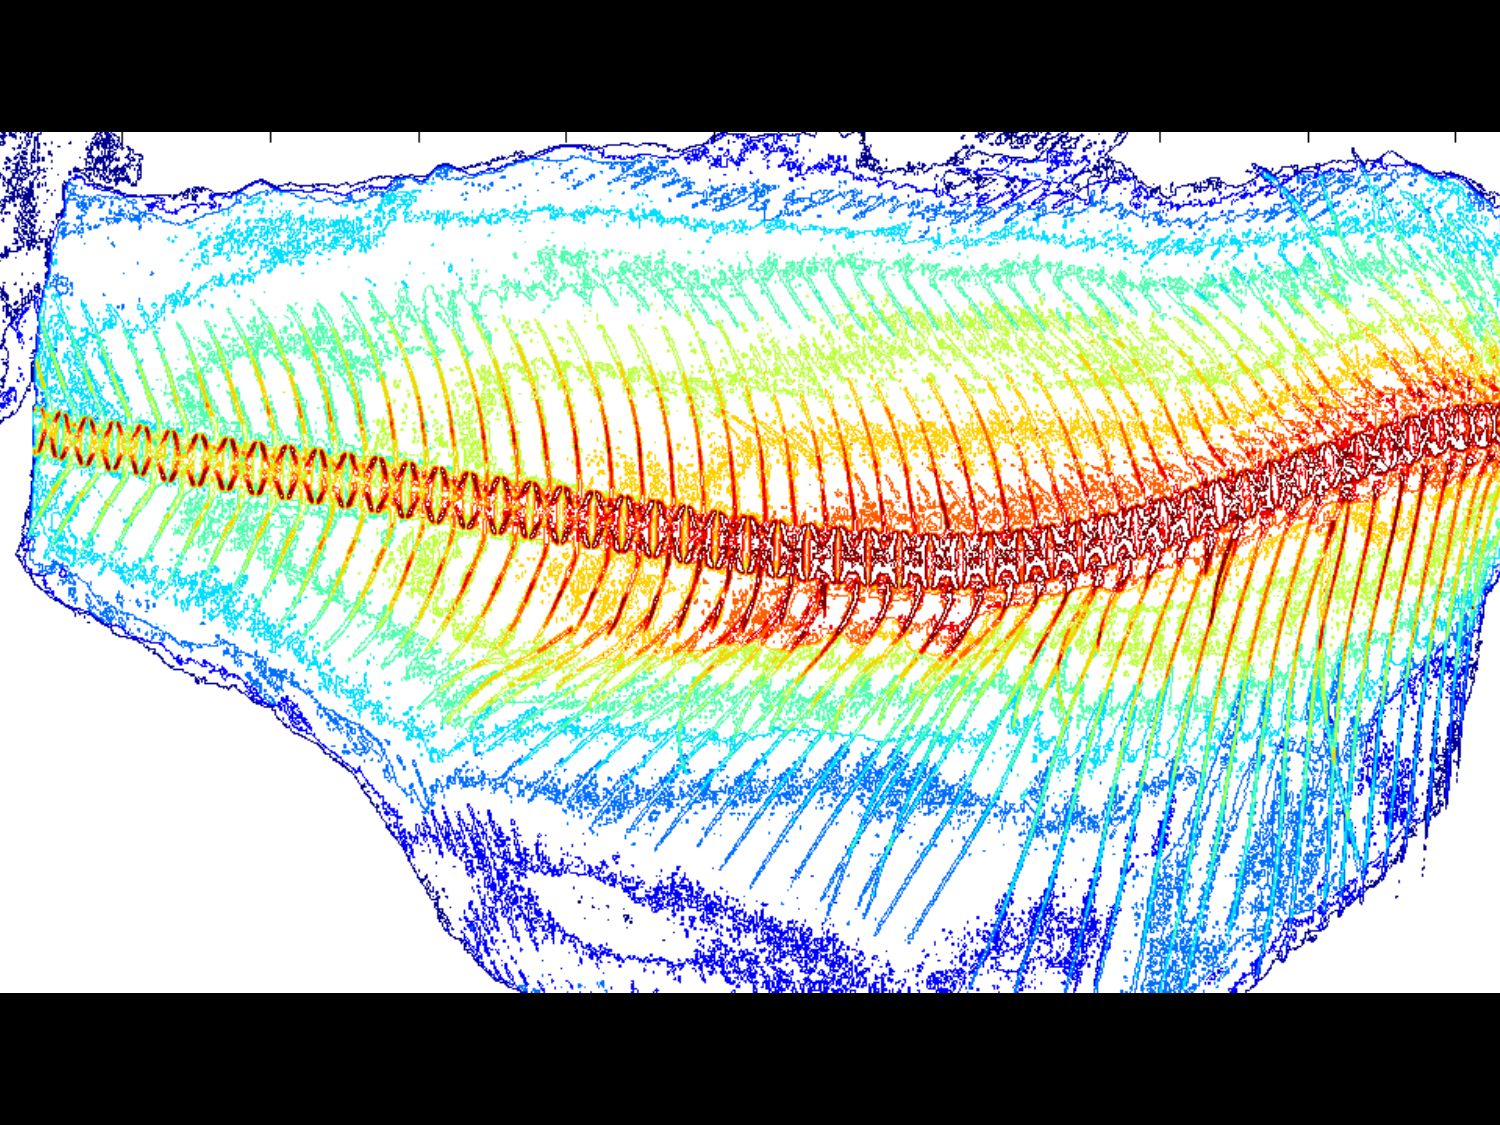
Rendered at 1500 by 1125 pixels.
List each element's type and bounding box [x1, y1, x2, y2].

picture [0, 132, 1500, 993]
